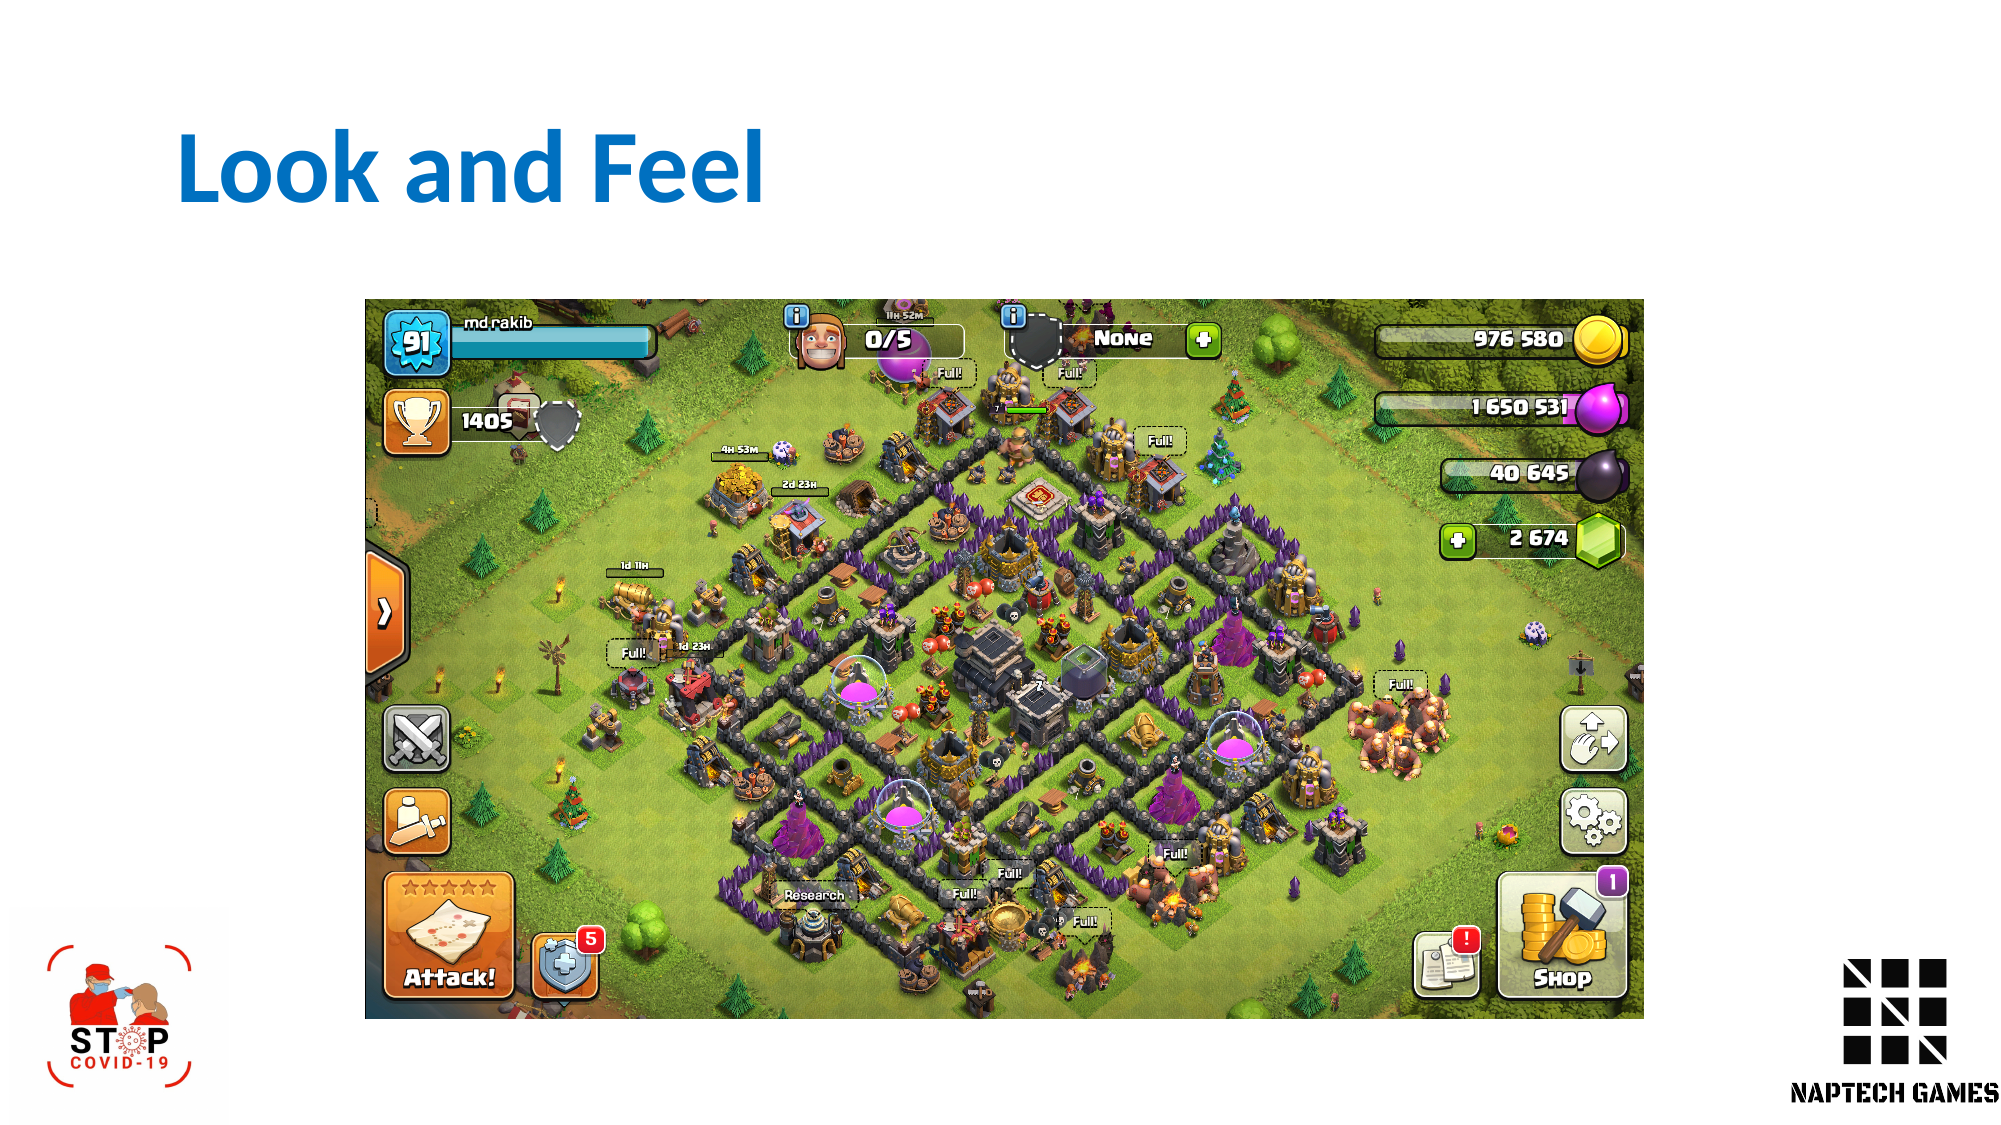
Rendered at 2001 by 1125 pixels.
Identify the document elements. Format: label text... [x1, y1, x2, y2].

picture [1789, 957, 2000, 1114]
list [365, 299, 1645, 1019]
title Look and Feel [137, 59, 1863, 278]
picture [9, 907, 229, 1125]
